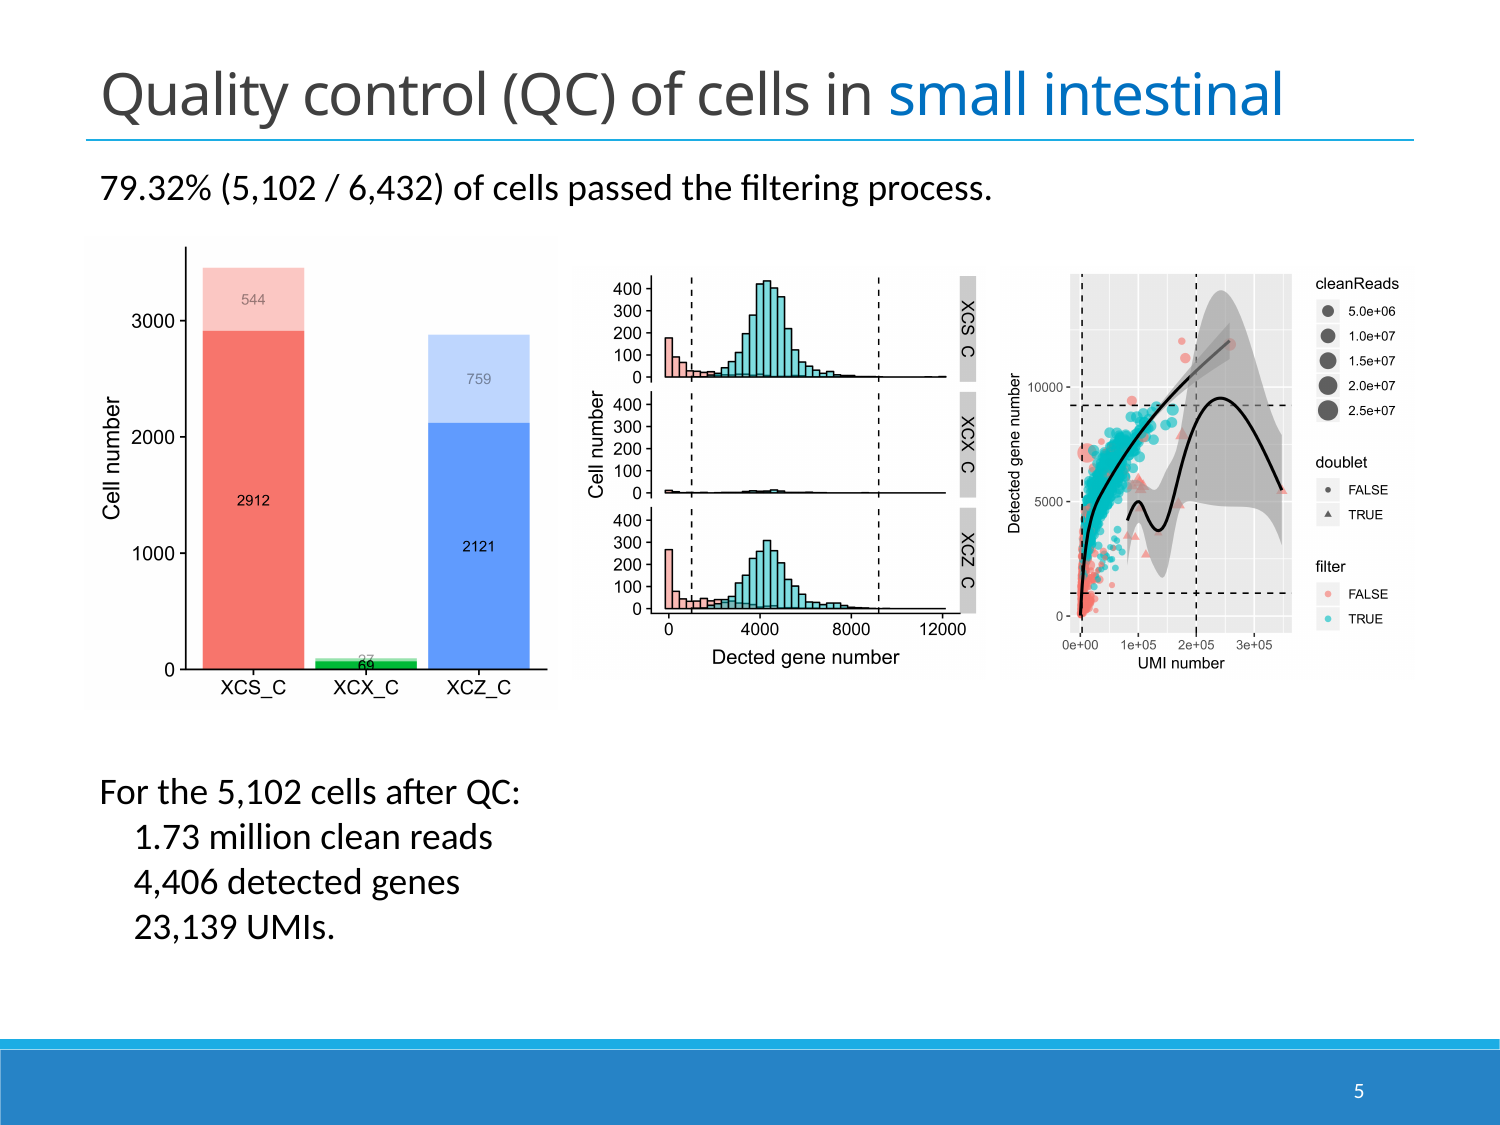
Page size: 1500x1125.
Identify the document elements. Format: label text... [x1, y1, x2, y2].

text_box For the 5,102 cells after QC: 1.73 million clean reads 4,406 detected genes 23,139 UMIs. [84, 760, 1278, 955]
picture [1000, 265, 1415, 681]
text_box 79.32% (5,102 / 6,432) of cells passed the filtering process. [84, 155, 1019, 216]
picture [84, 236, 558, 711]
title Quality control (QC) of cells in small intestinal [85, 58, 1415, 135]
slide_number 4 [1218, 1059, 1380, 1120]
picture [571, 265, 987, 681]
